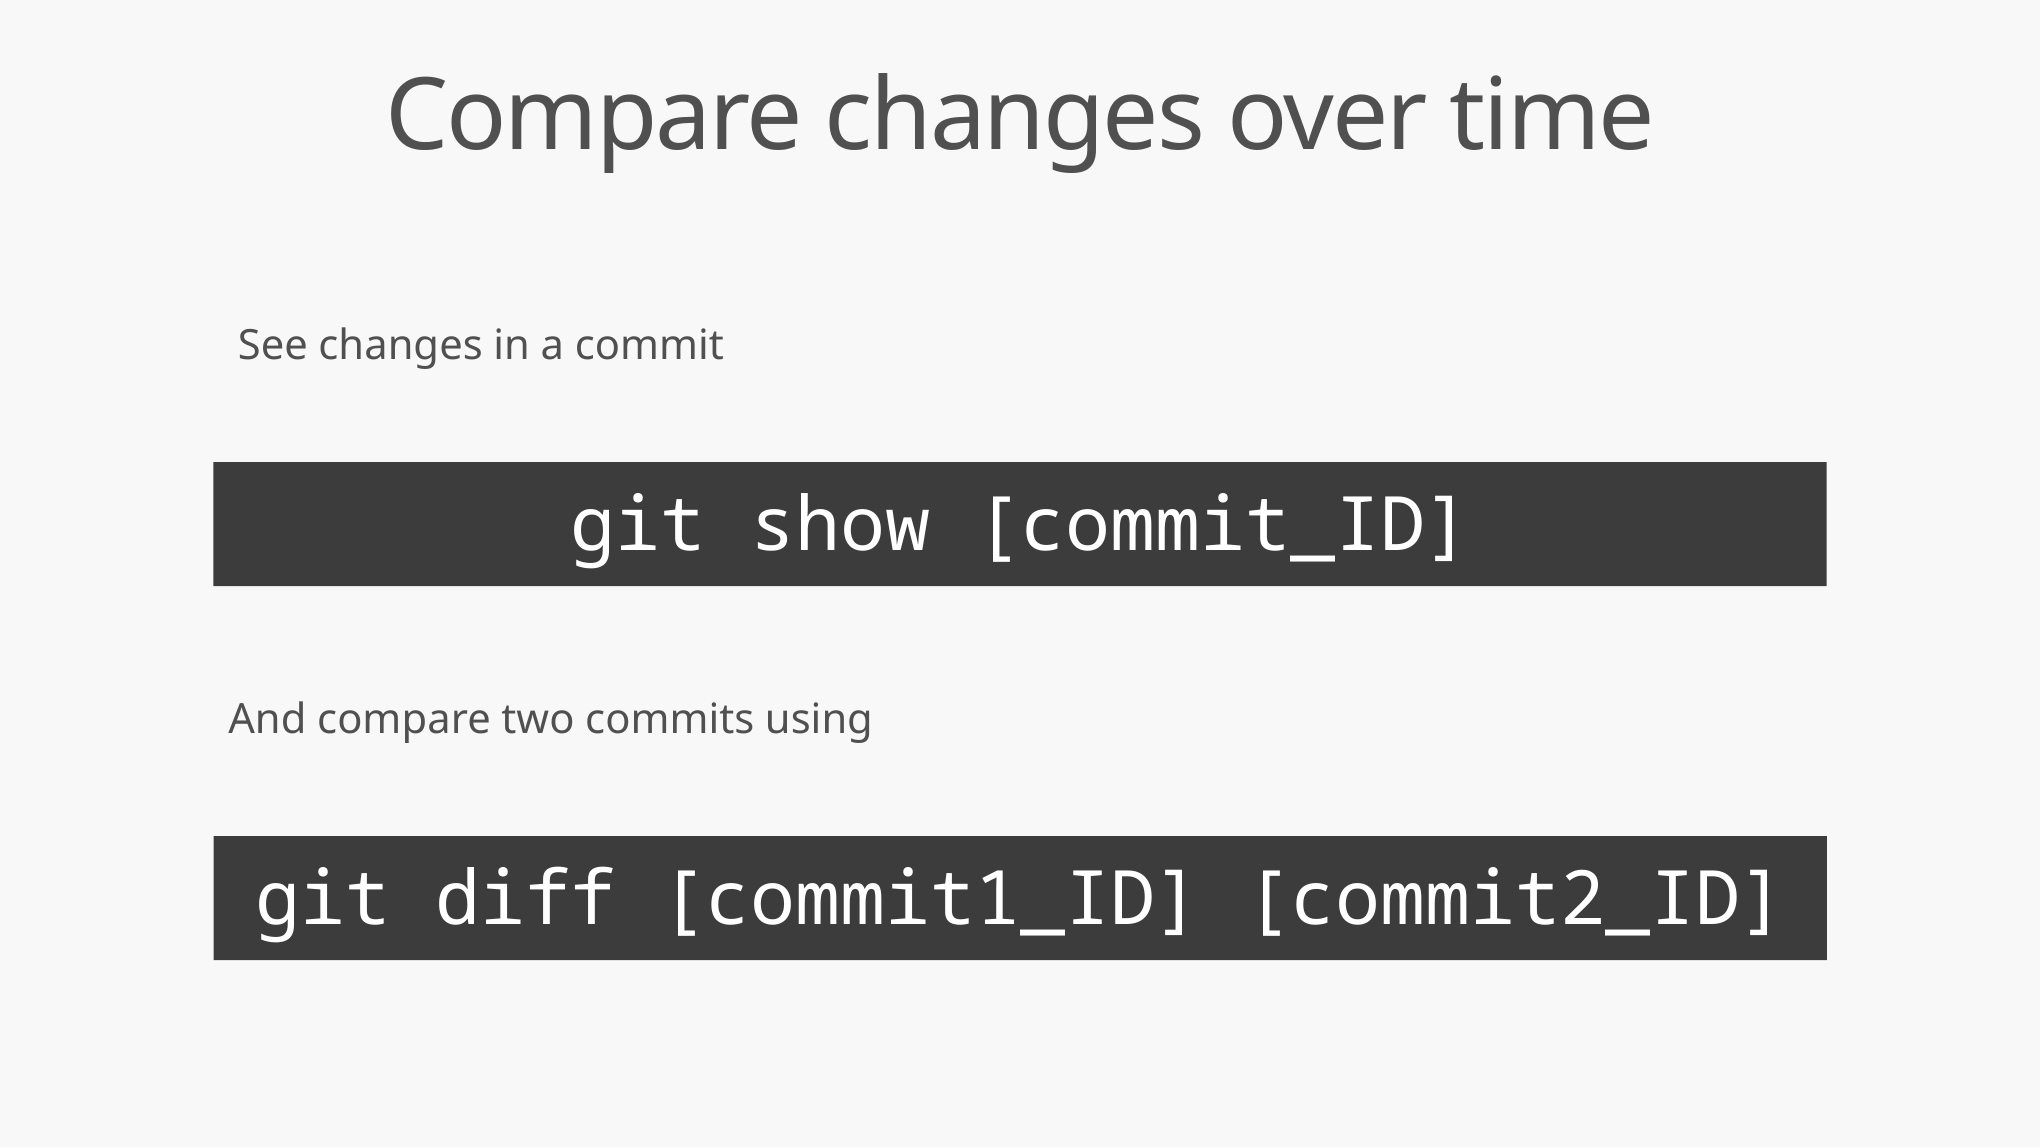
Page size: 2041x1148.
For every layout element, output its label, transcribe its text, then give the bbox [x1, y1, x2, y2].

text_box Compare changes over time [45, 48, 1996, 199]
text_box git diff [commit1_ID] [commit2_ID] [213, 835, 1828, 961]
text_box And compare two commits using [213, 672, 1798, 750]
text_box git show [commit_ID] [213, 461, 1827, 587]
text_box See changes in a commit [223, 298, 1808, 376]
